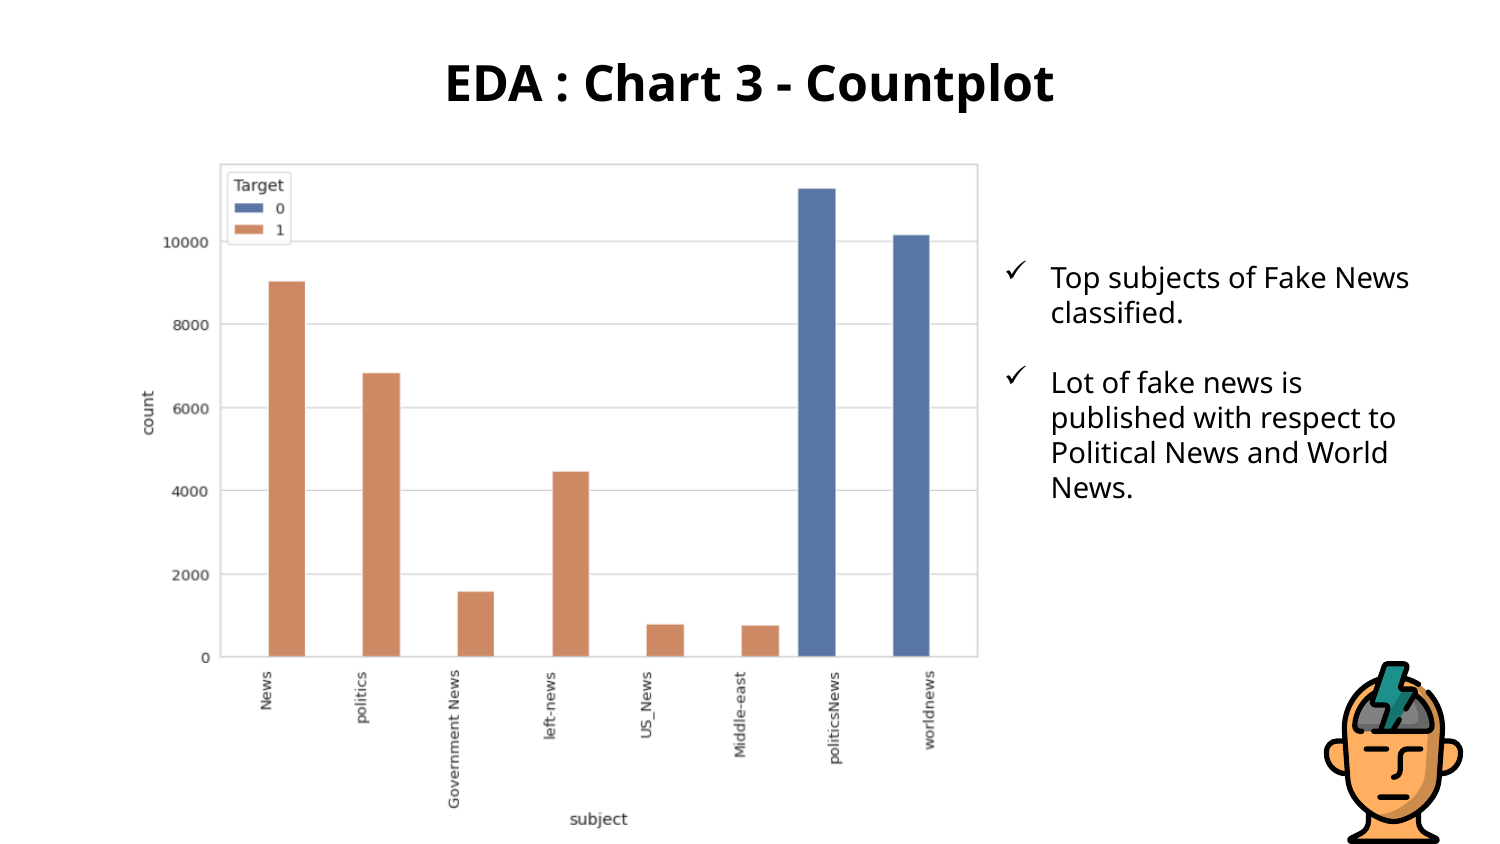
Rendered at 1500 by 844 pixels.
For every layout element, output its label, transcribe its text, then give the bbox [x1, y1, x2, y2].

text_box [1323, 660, 1464, 844]
picture [135, 156, 1009, 839]
title EDA : Chart 3 - Countplot [75, 36, 1425, 131]
text_box Top subjects of Fake News classified. Lot of fake news is published with respect to Political News and World News. [1012, 251, 1453, 512]
